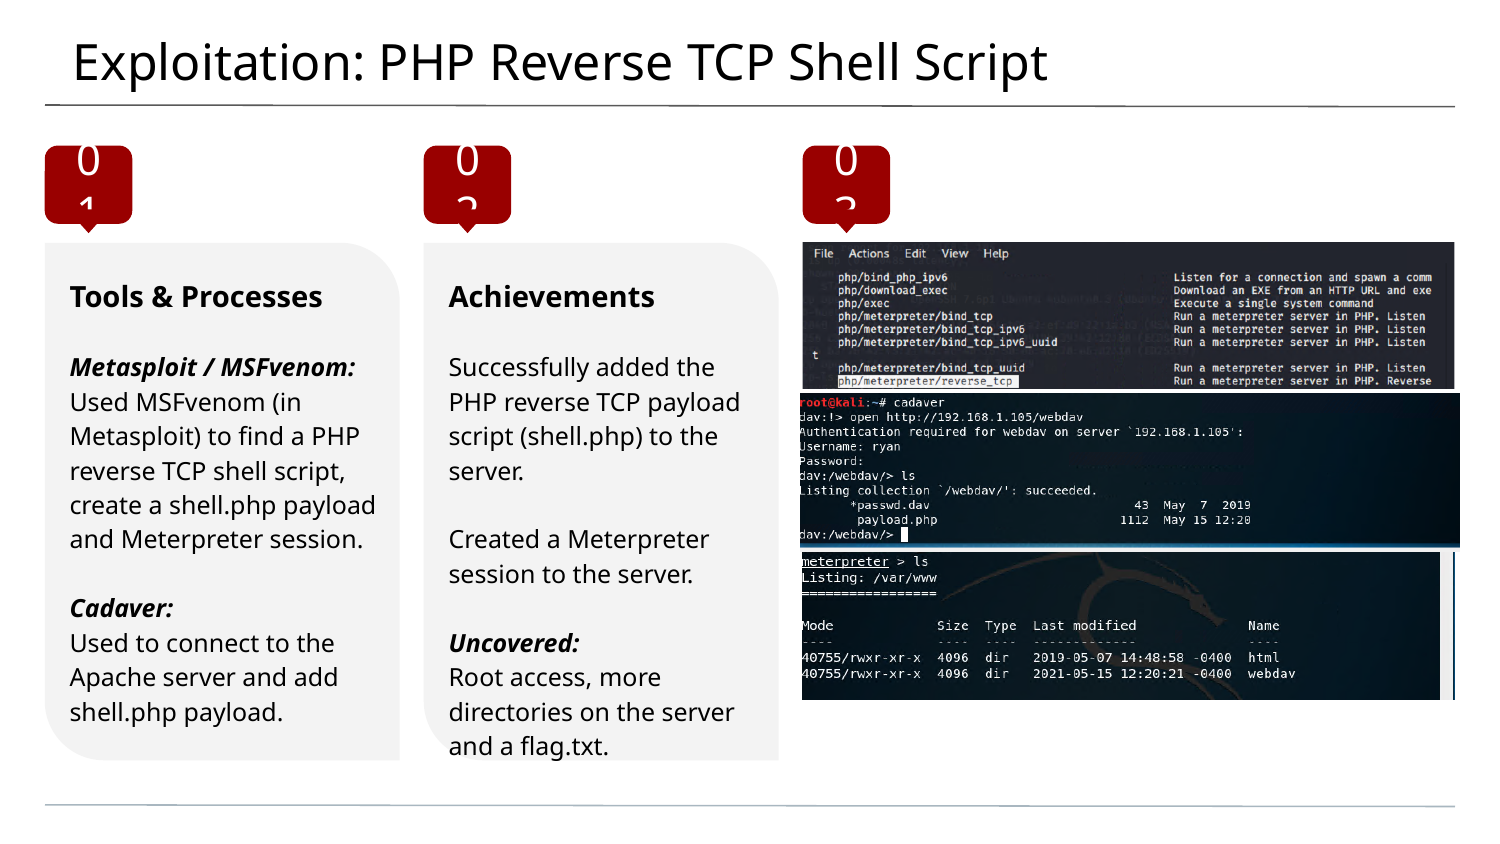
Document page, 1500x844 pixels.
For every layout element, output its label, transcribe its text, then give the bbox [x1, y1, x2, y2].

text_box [802, 145, 891, 234]
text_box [44, 145, 133, 234]
text_box Achievements Successfully added the PHP reverse TCP payload script (shell.php) to the server. Created a Meterpreter session to the server. Uncovered: Root access, more directories on the server and a flag.txt. [418, 242, 796, 761]
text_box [423, 145, 512, 234]
title Exploitation: PHP Reverse TCP Shell Script [0, 0, 1500, 88]
text_box Tools & Processes Metasploit / MSFvenom: Used MSFvenom (in Metasploit) to find a PHP reverse TCP shell script, create a shell.php payload and Meterpreter session. Cadaver: Used to connect to the Apache server and add shell.php payload. [39, 242, 417, 761]
picture [802, 242, 1455, 389]
picture [800, 393, 1461, 700]
